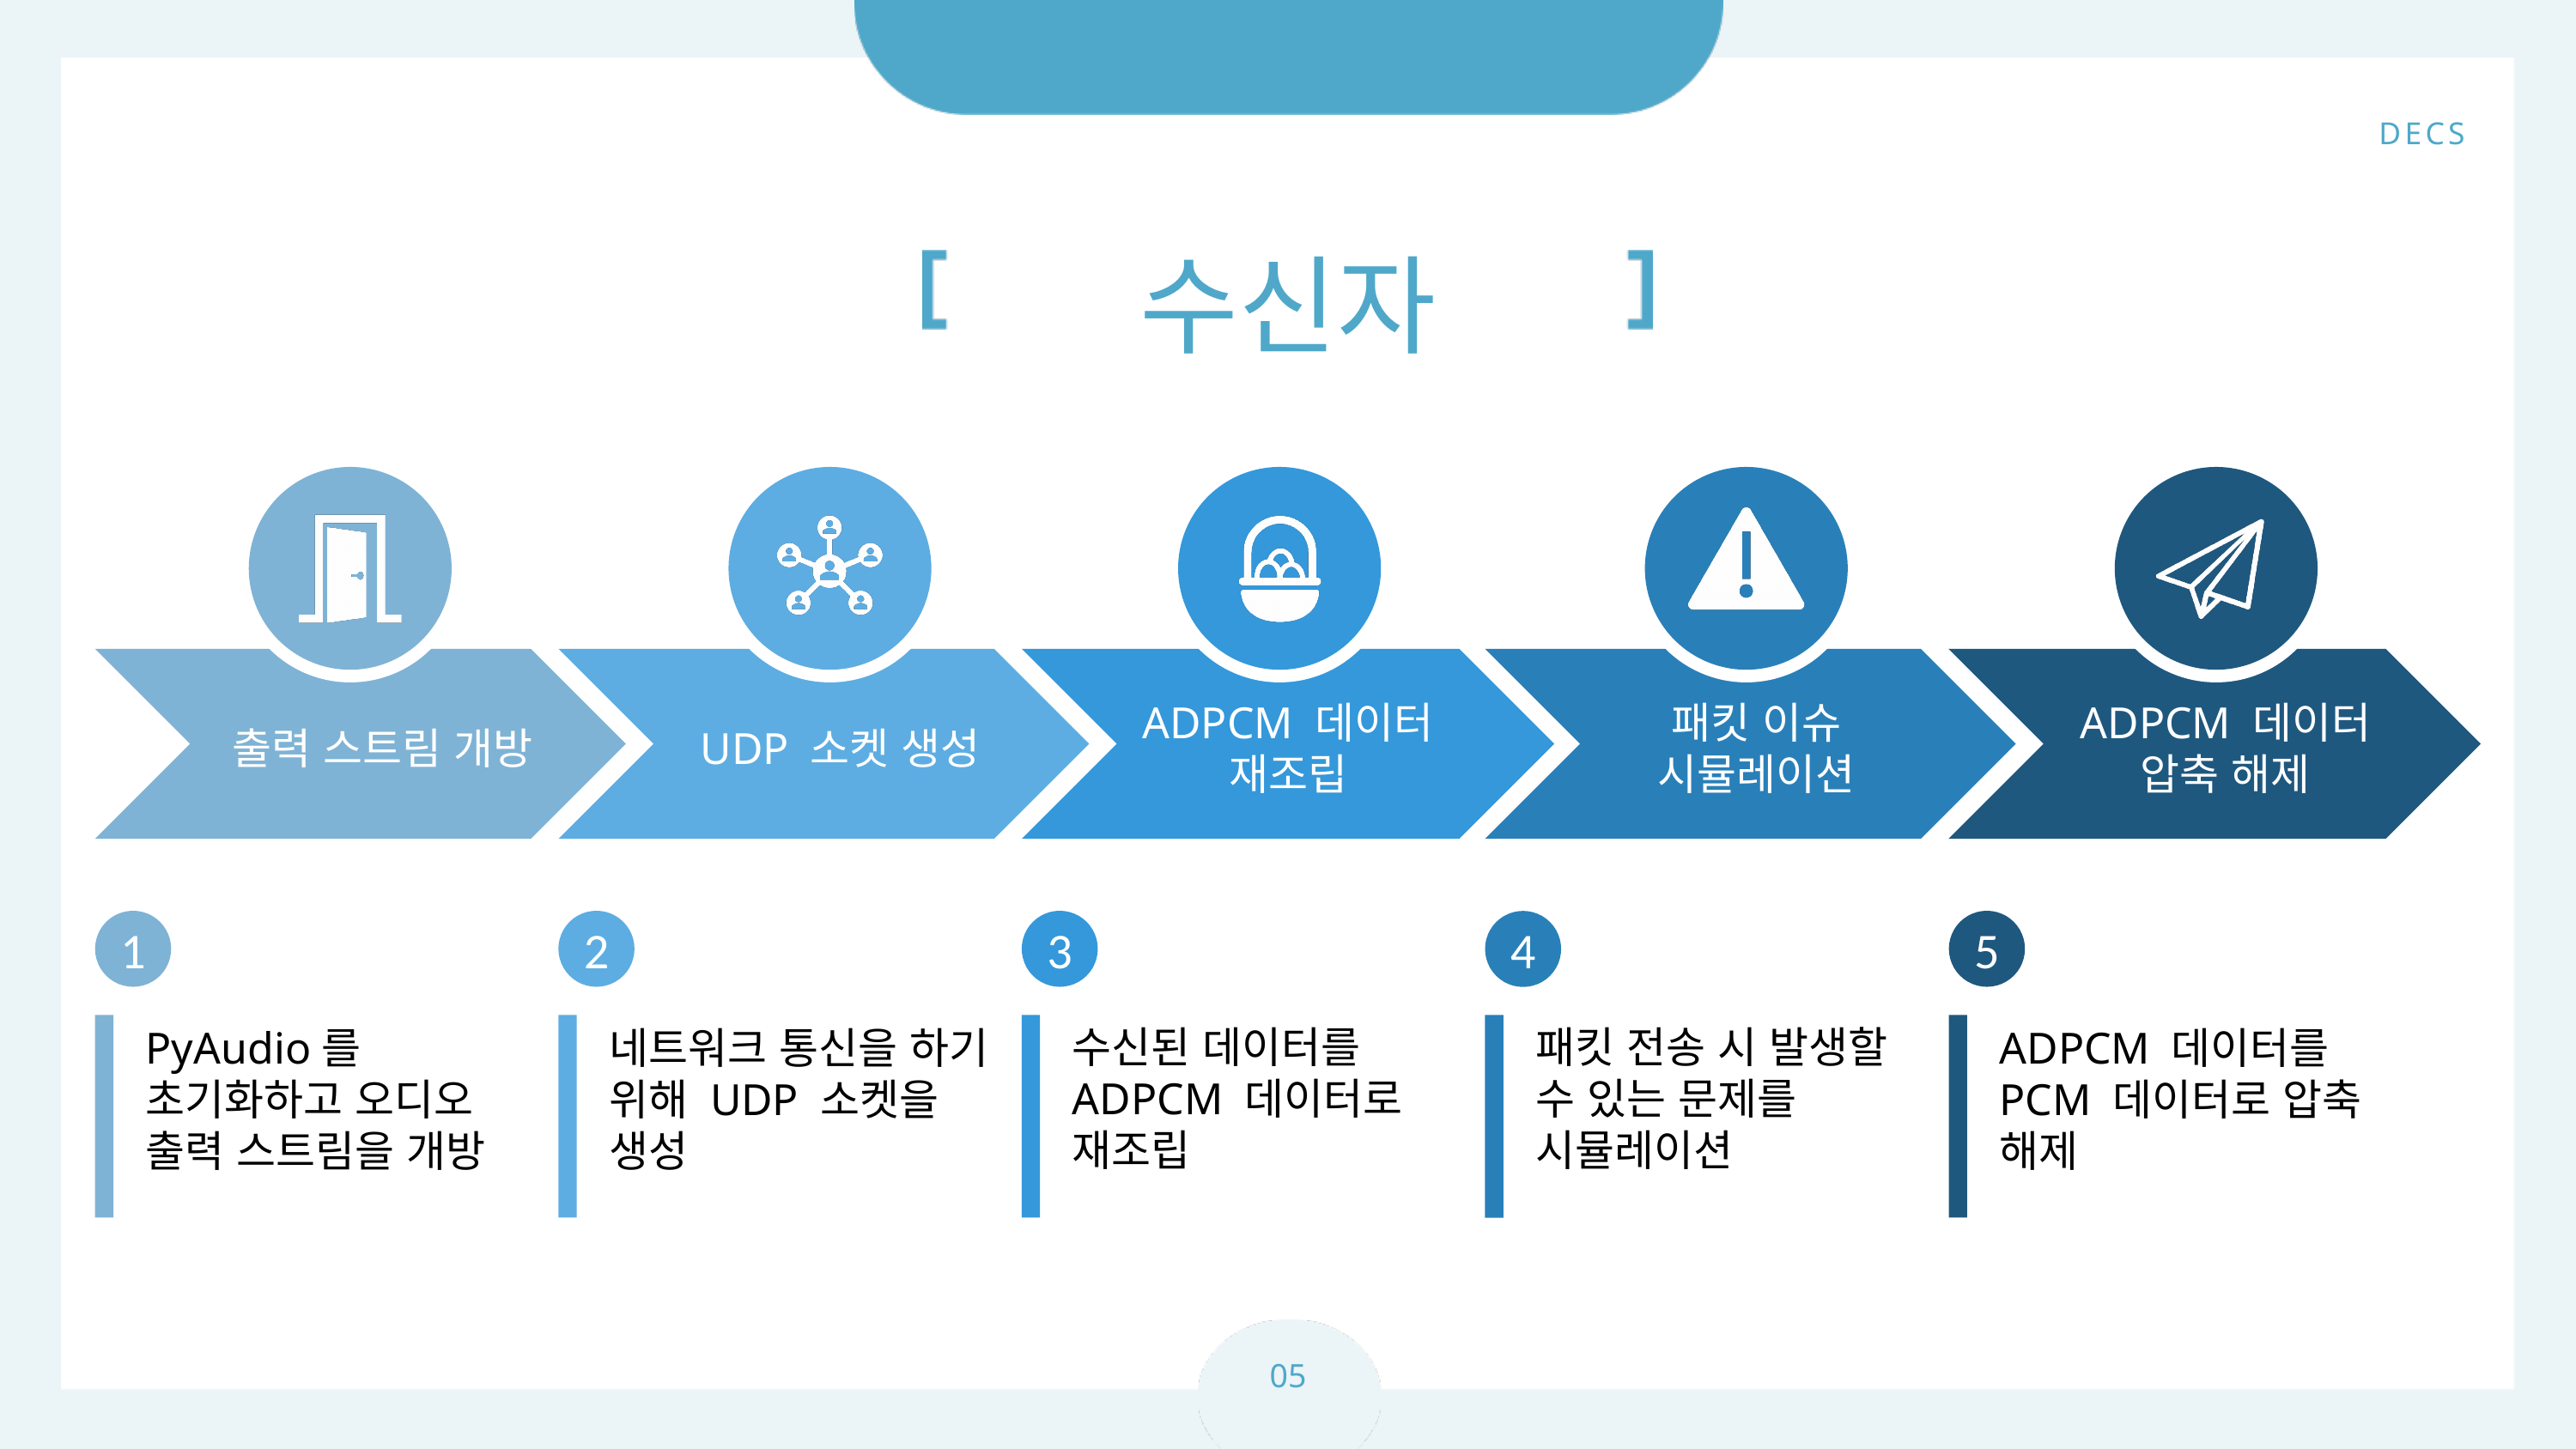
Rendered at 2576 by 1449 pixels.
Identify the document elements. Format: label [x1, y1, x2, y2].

text_box [94, 453, 2482, 1219]
picture [61, 0, 2515, 1449]
